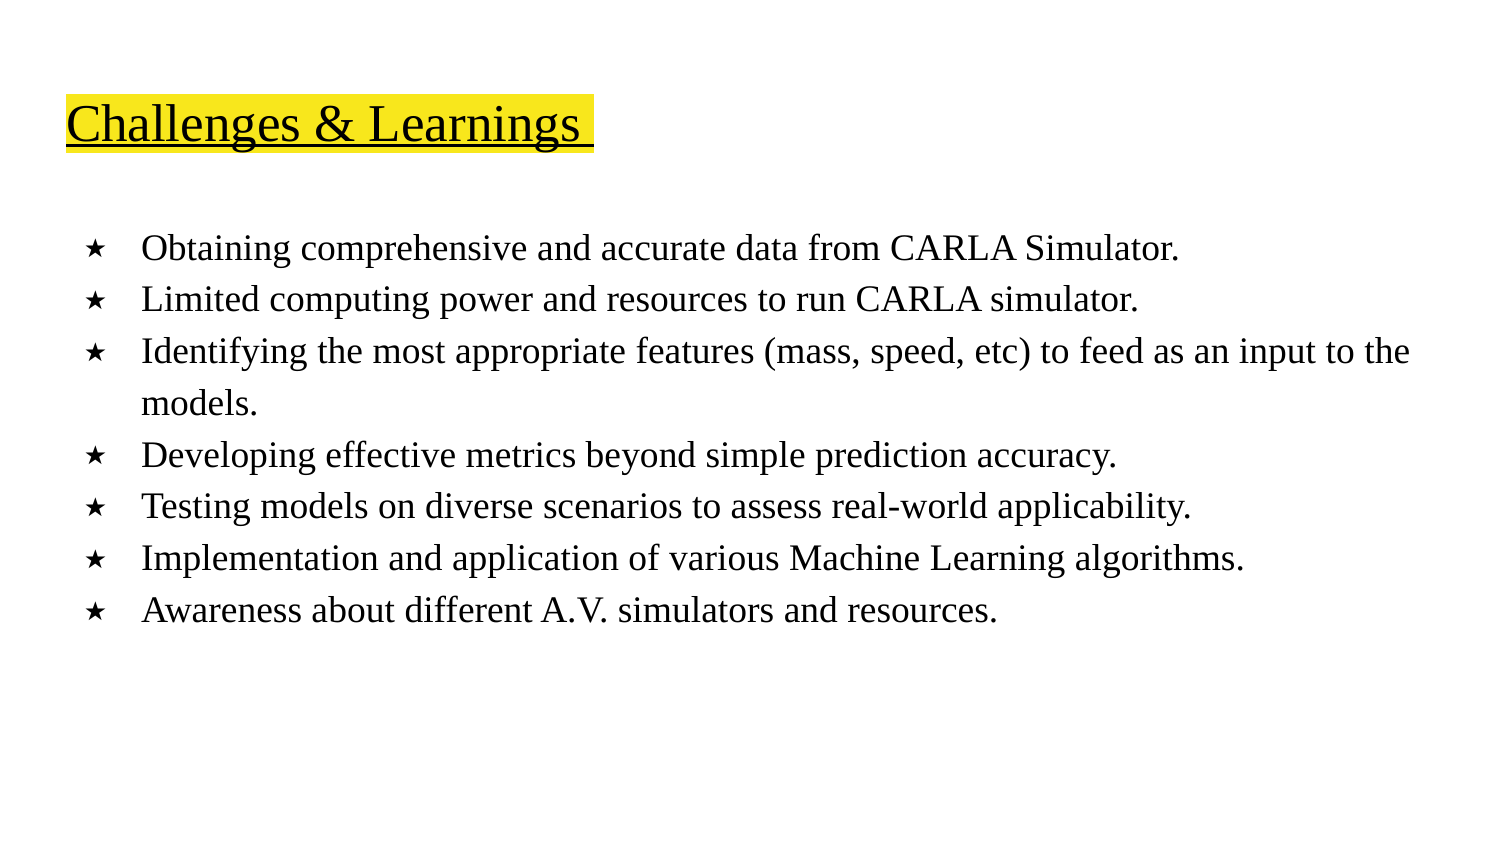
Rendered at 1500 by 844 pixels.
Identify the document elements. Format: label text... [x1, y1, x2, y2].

list Obtaining comprehensive and accurate data from CARLA Simulator. Limited computing power and resources to run CARLA simulator. Identifying the most appropriate features (mass, speed, etc) to feed as an input to the models. Developing effective metrics beyond simple prediction accuracy. Testing models on diverse scenarios to assess real-world applicability. Implementation and application of various Machine Learning algorithms. Awareness about different A.V. simulators and resources. [51, 200, 1449, 748]
title Challenges & Learnings [51, 72, 1449, 167]
